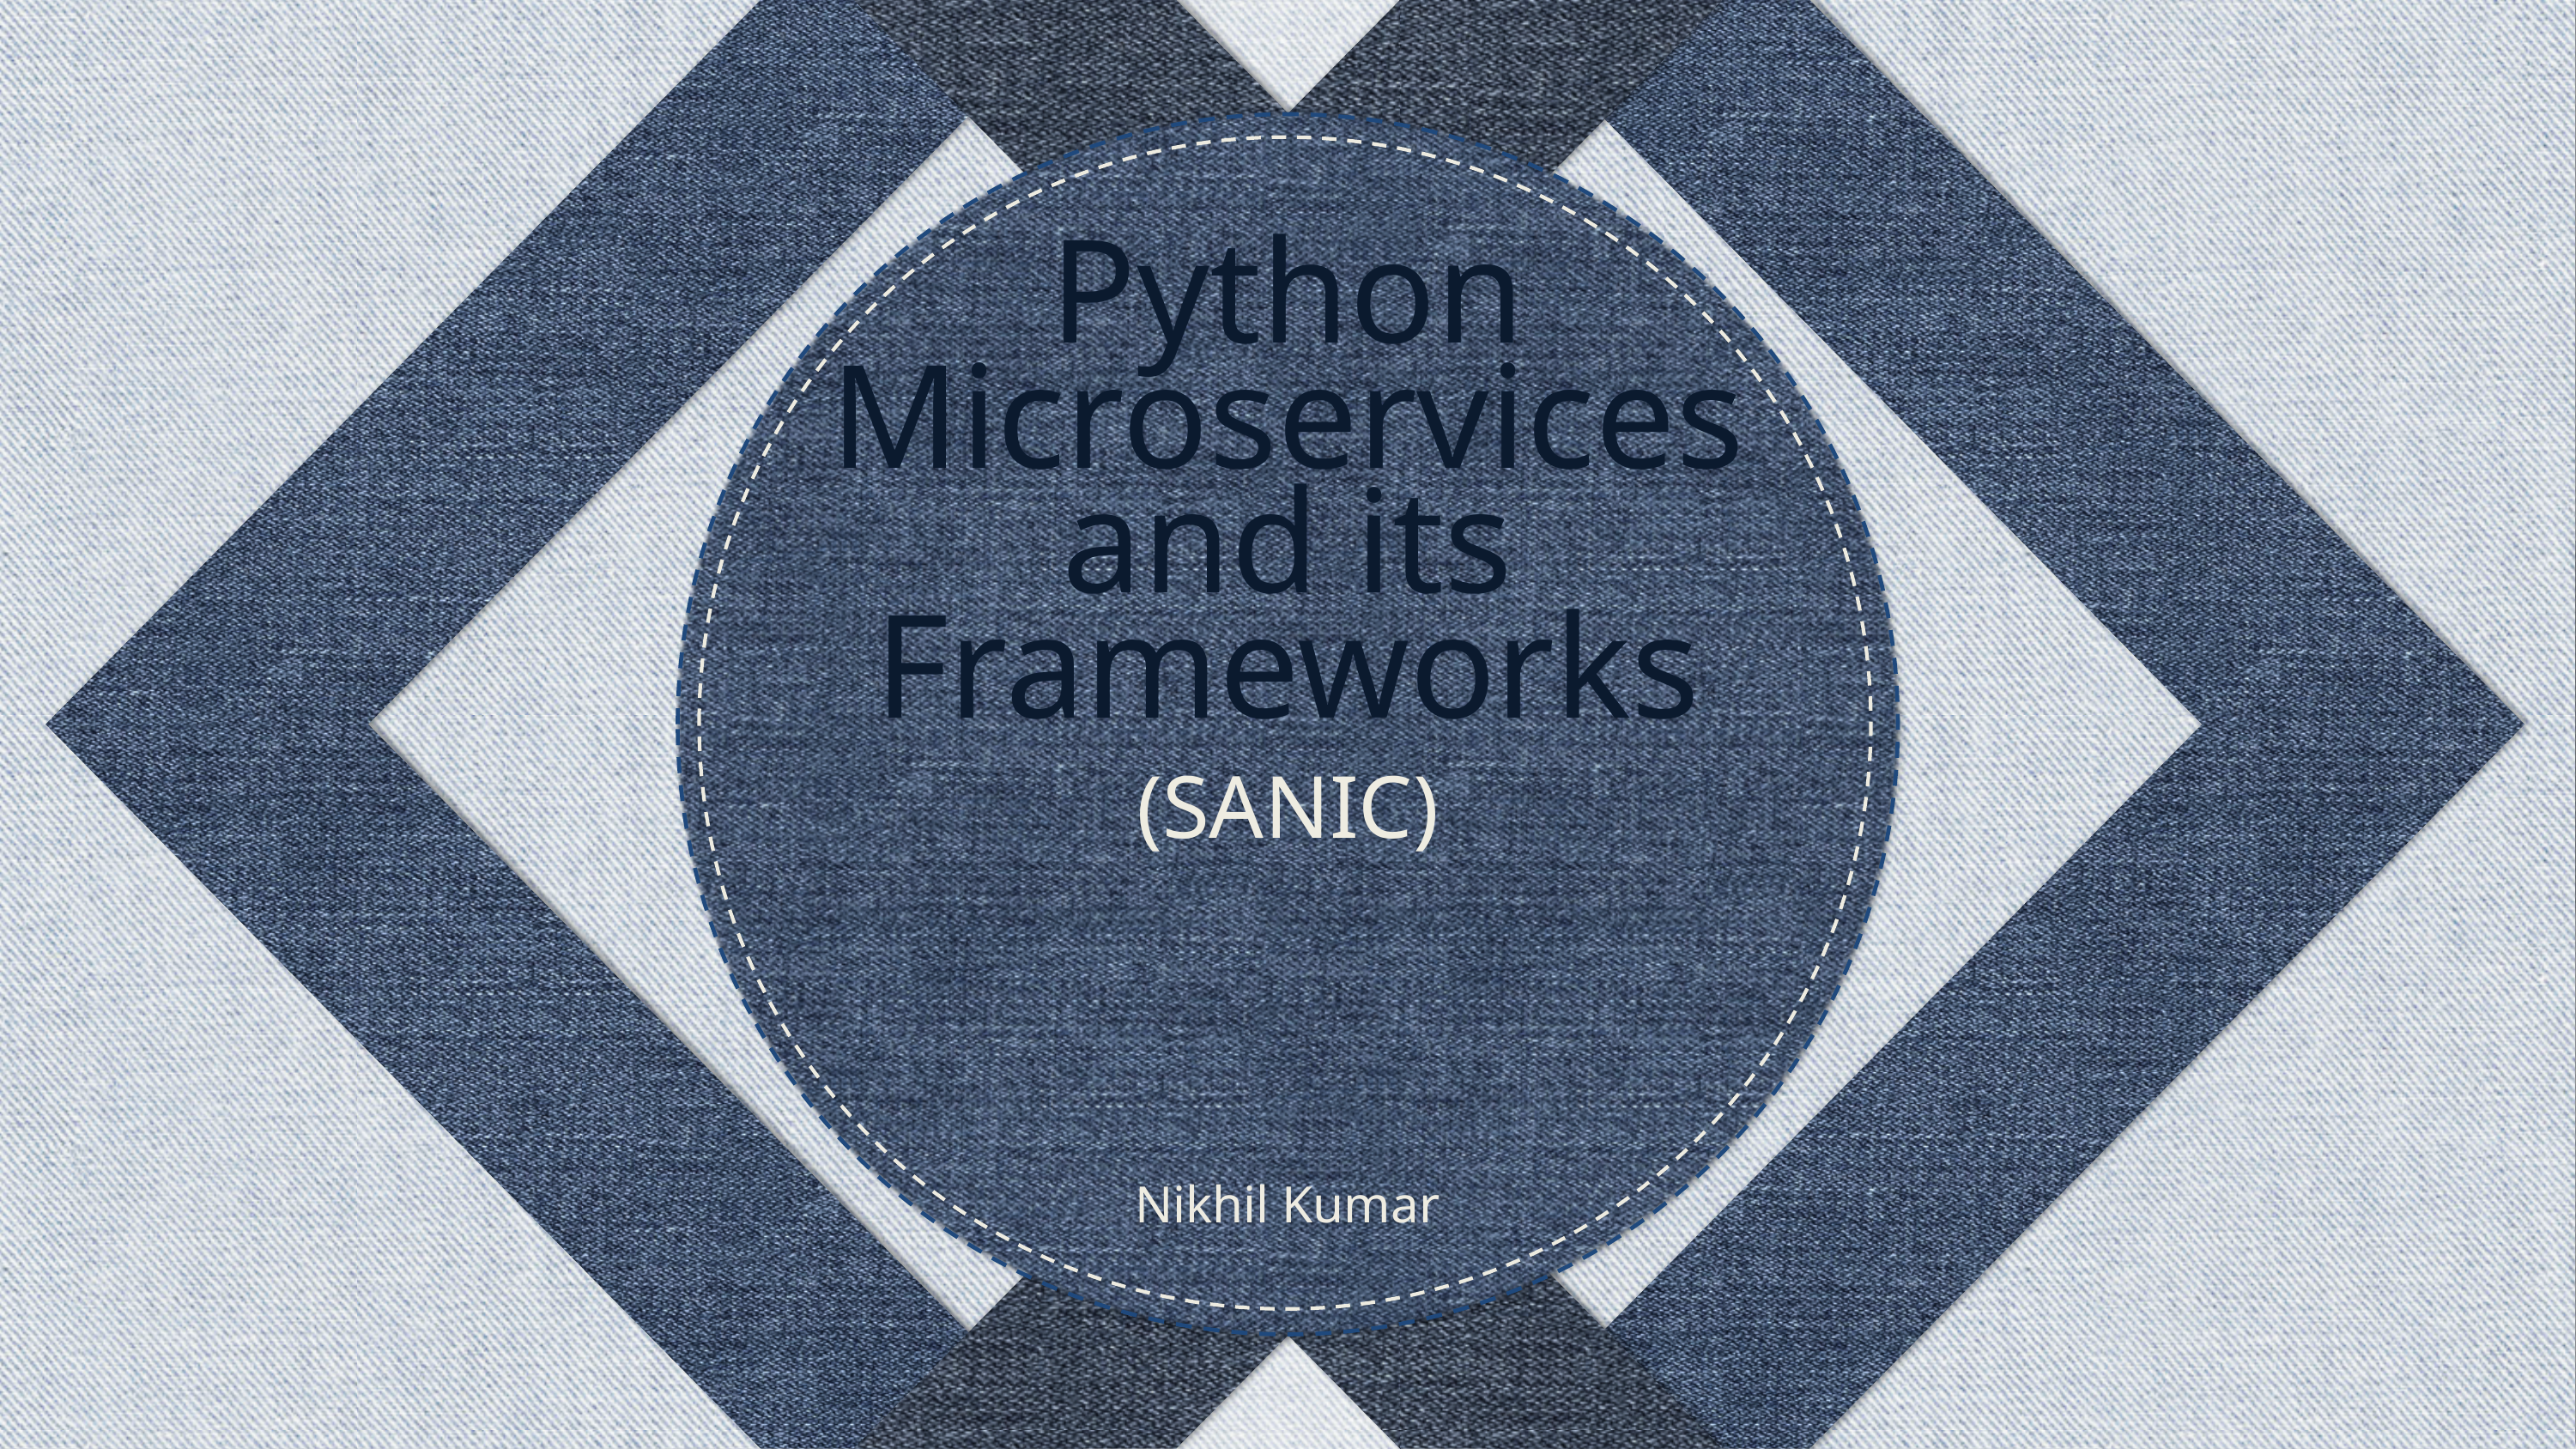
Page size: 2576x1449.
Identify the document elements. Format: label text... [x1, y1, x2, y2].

list Python Microservices and its Frameworks [751, 292, 1825, 754]
list Nikhil Kumar [993, 1067, 1582, 1240]
list (SANIC) [751, 754, 1825, 897]
picture [0, 0, 2576, 1449]
